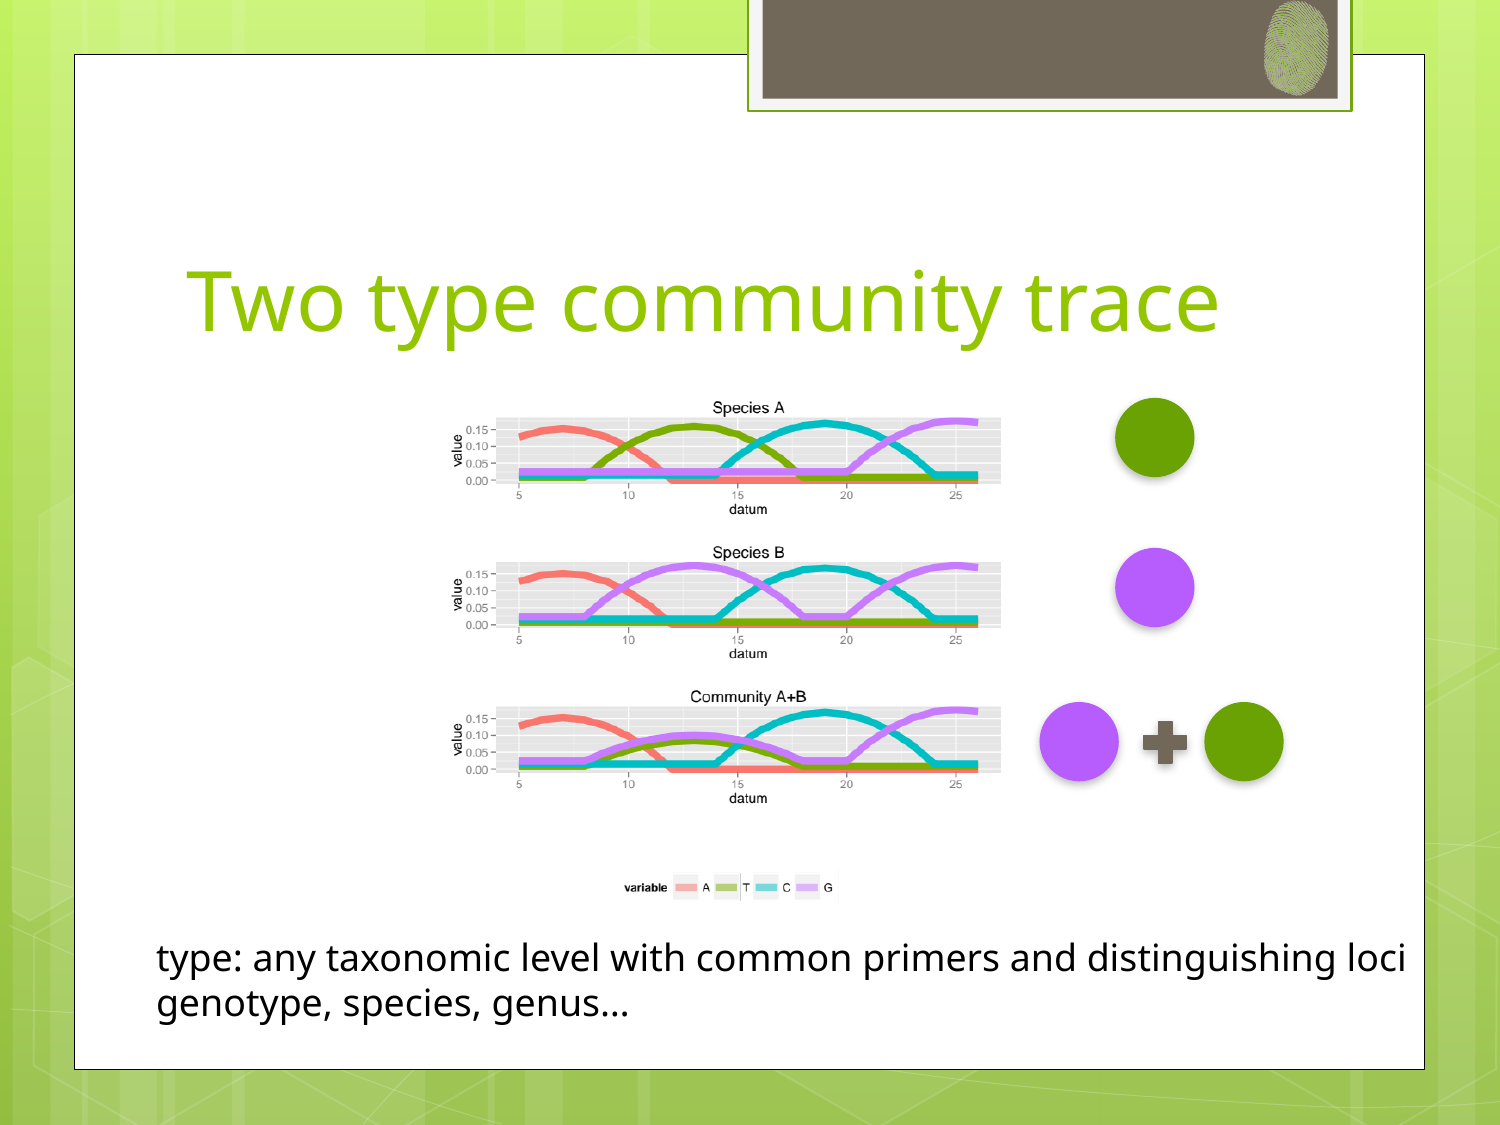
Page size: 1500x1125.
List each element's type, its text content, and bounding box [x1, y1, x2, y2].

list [170, 380, 1284, 958]
text_box type: any taxonomic level with common primers and distinguishing loci genotype, species, genus… [141, 926, 1424, 1032]
picture [1256, 0, 1335, 101]
title Two type community trace [171, 168, 1324, 357]
